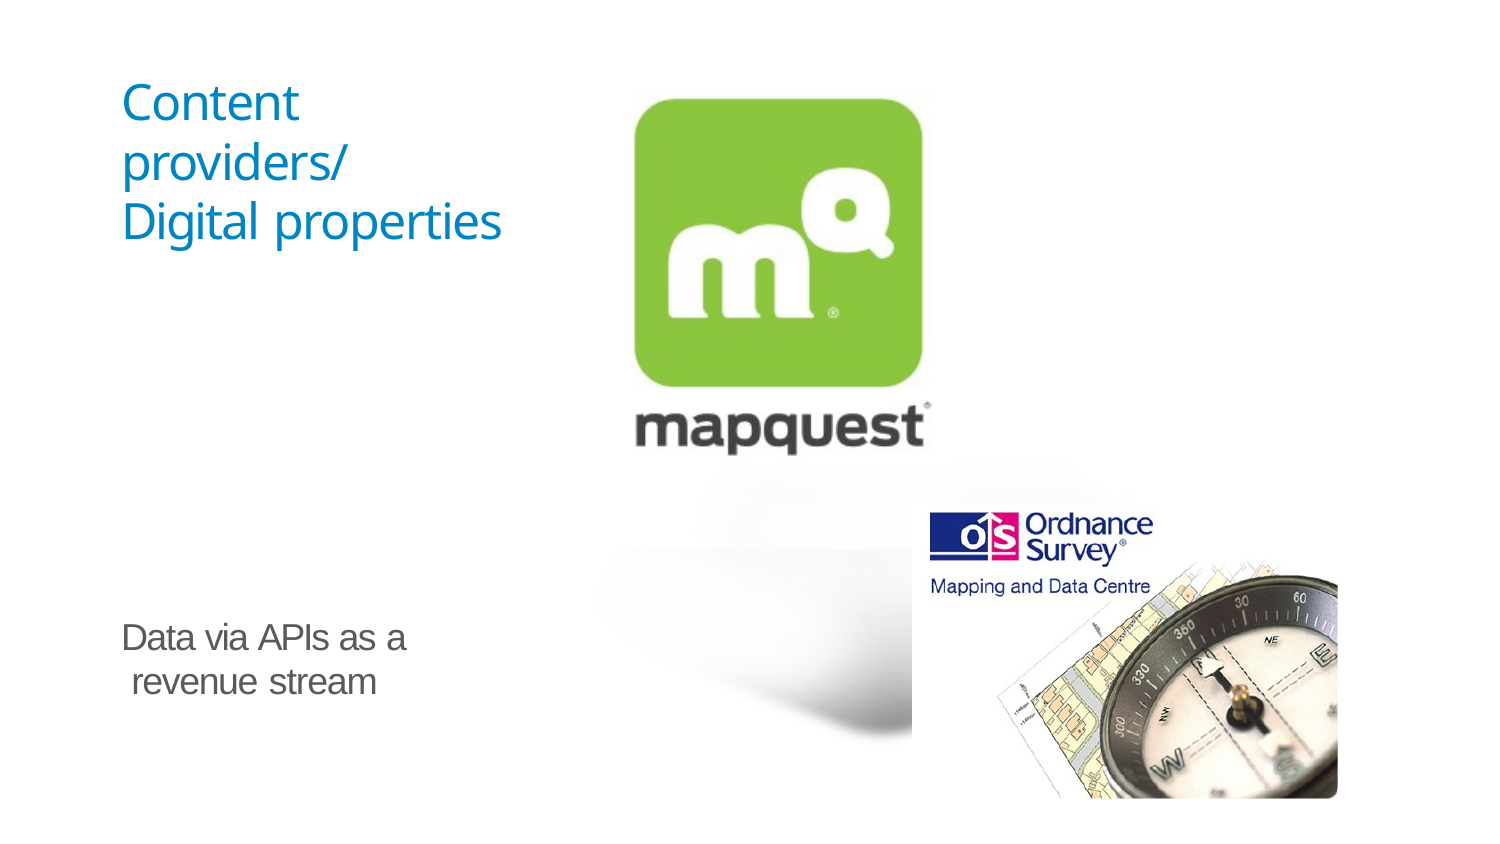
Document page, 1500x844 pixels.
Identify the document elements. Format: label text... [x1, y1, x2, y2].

text_box [608, 63, 952, 470]
text_box Data via APIs as a revenue stream [119, 614, 411, 703]
text_box [75, 109, 1338, 827]
text_box [912, 504, 1338, 800]
title Content providers/ Digital properties [119, 71, 509, 250]
